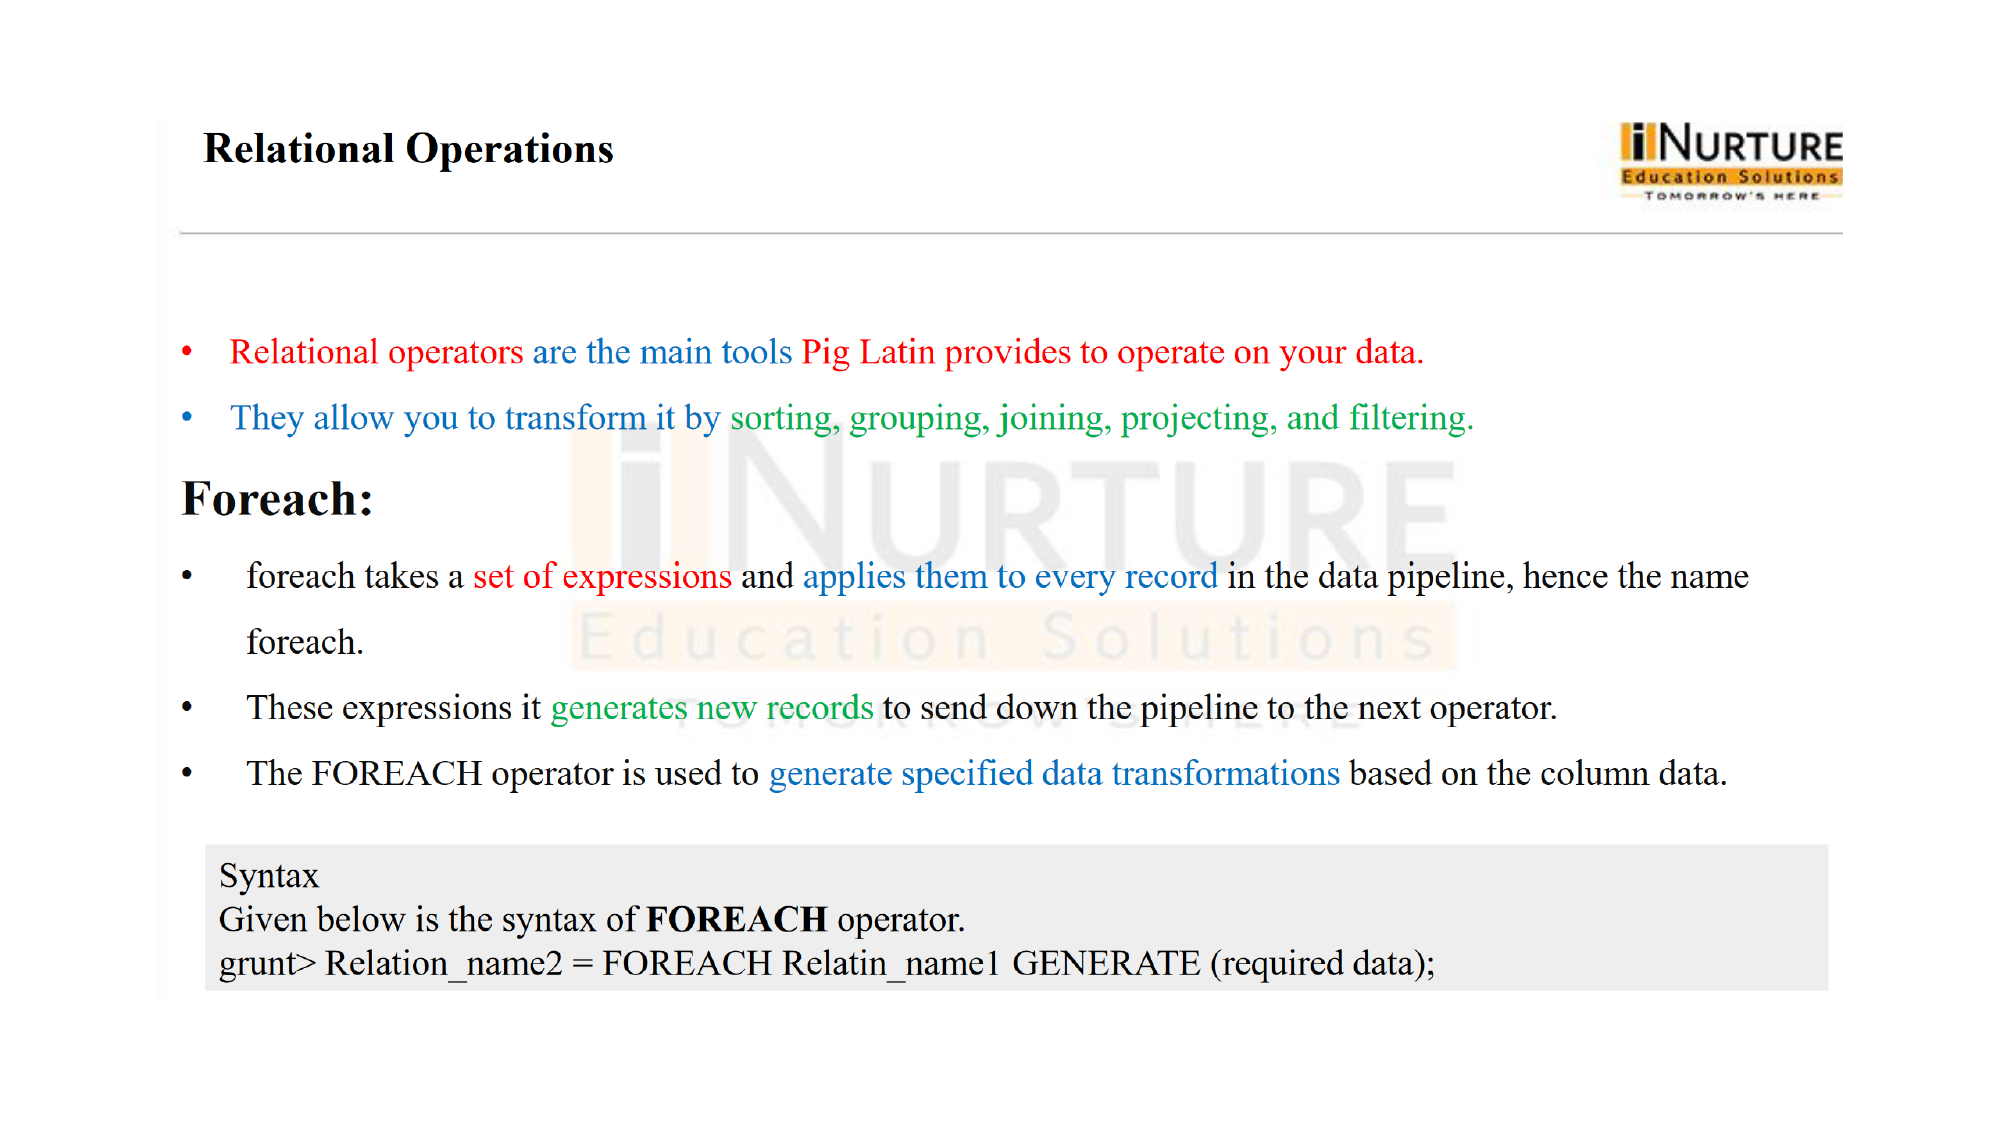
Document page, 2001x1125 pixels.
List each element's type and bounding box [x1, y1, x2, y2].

picture [156, 122, 1843, 1003]
